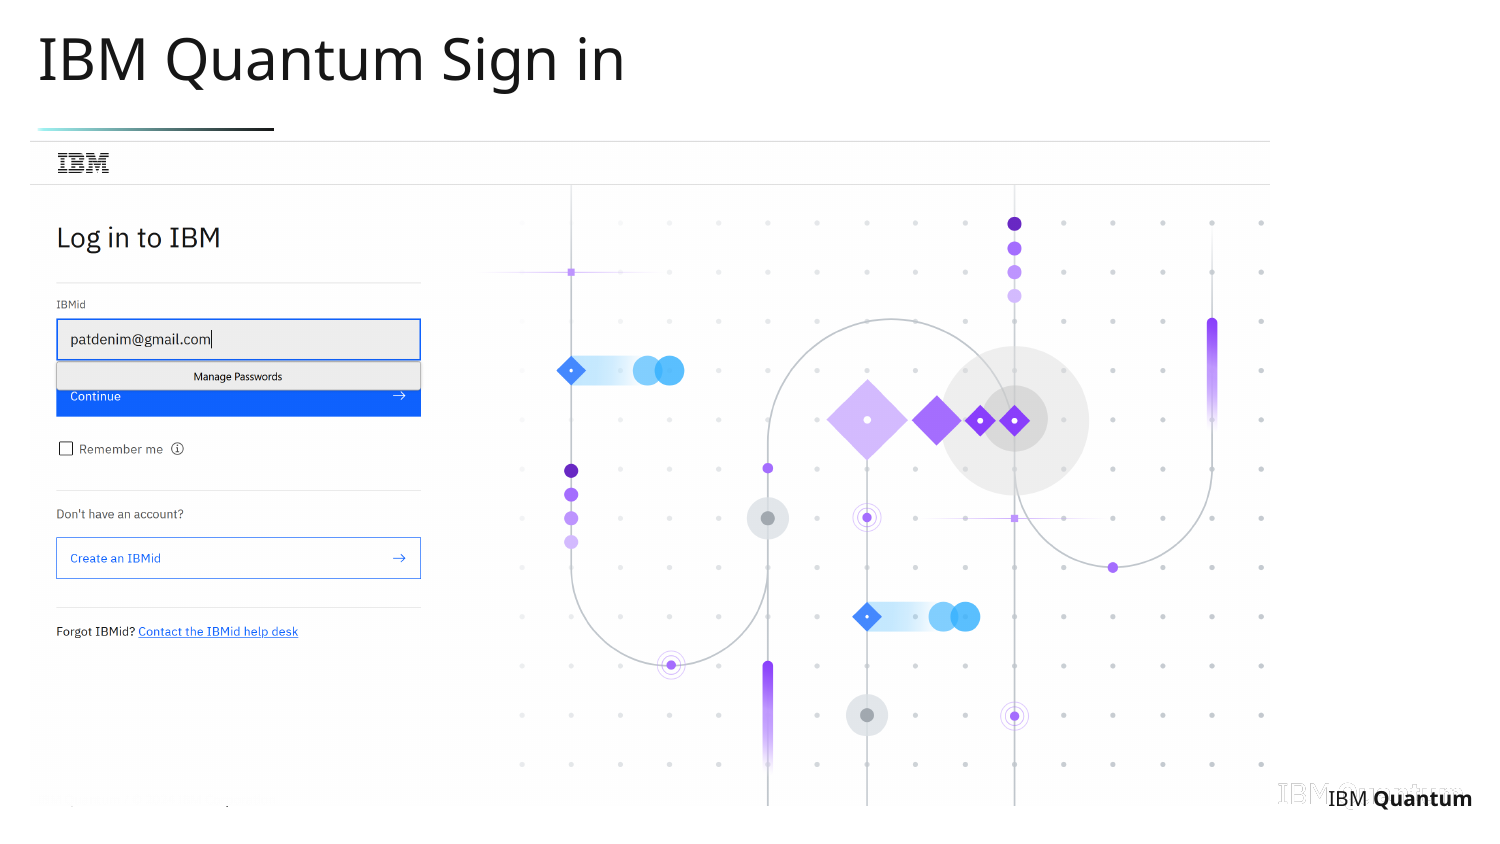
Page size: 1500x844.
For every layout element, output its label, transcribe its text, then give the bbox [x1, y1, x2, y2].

text_box IBM Quantum Sign in [24, 22, 1423, 107]
text_box IBM Quantum [1328, 784, 1485, 813]
picture [29, 140, 1270, 806]
